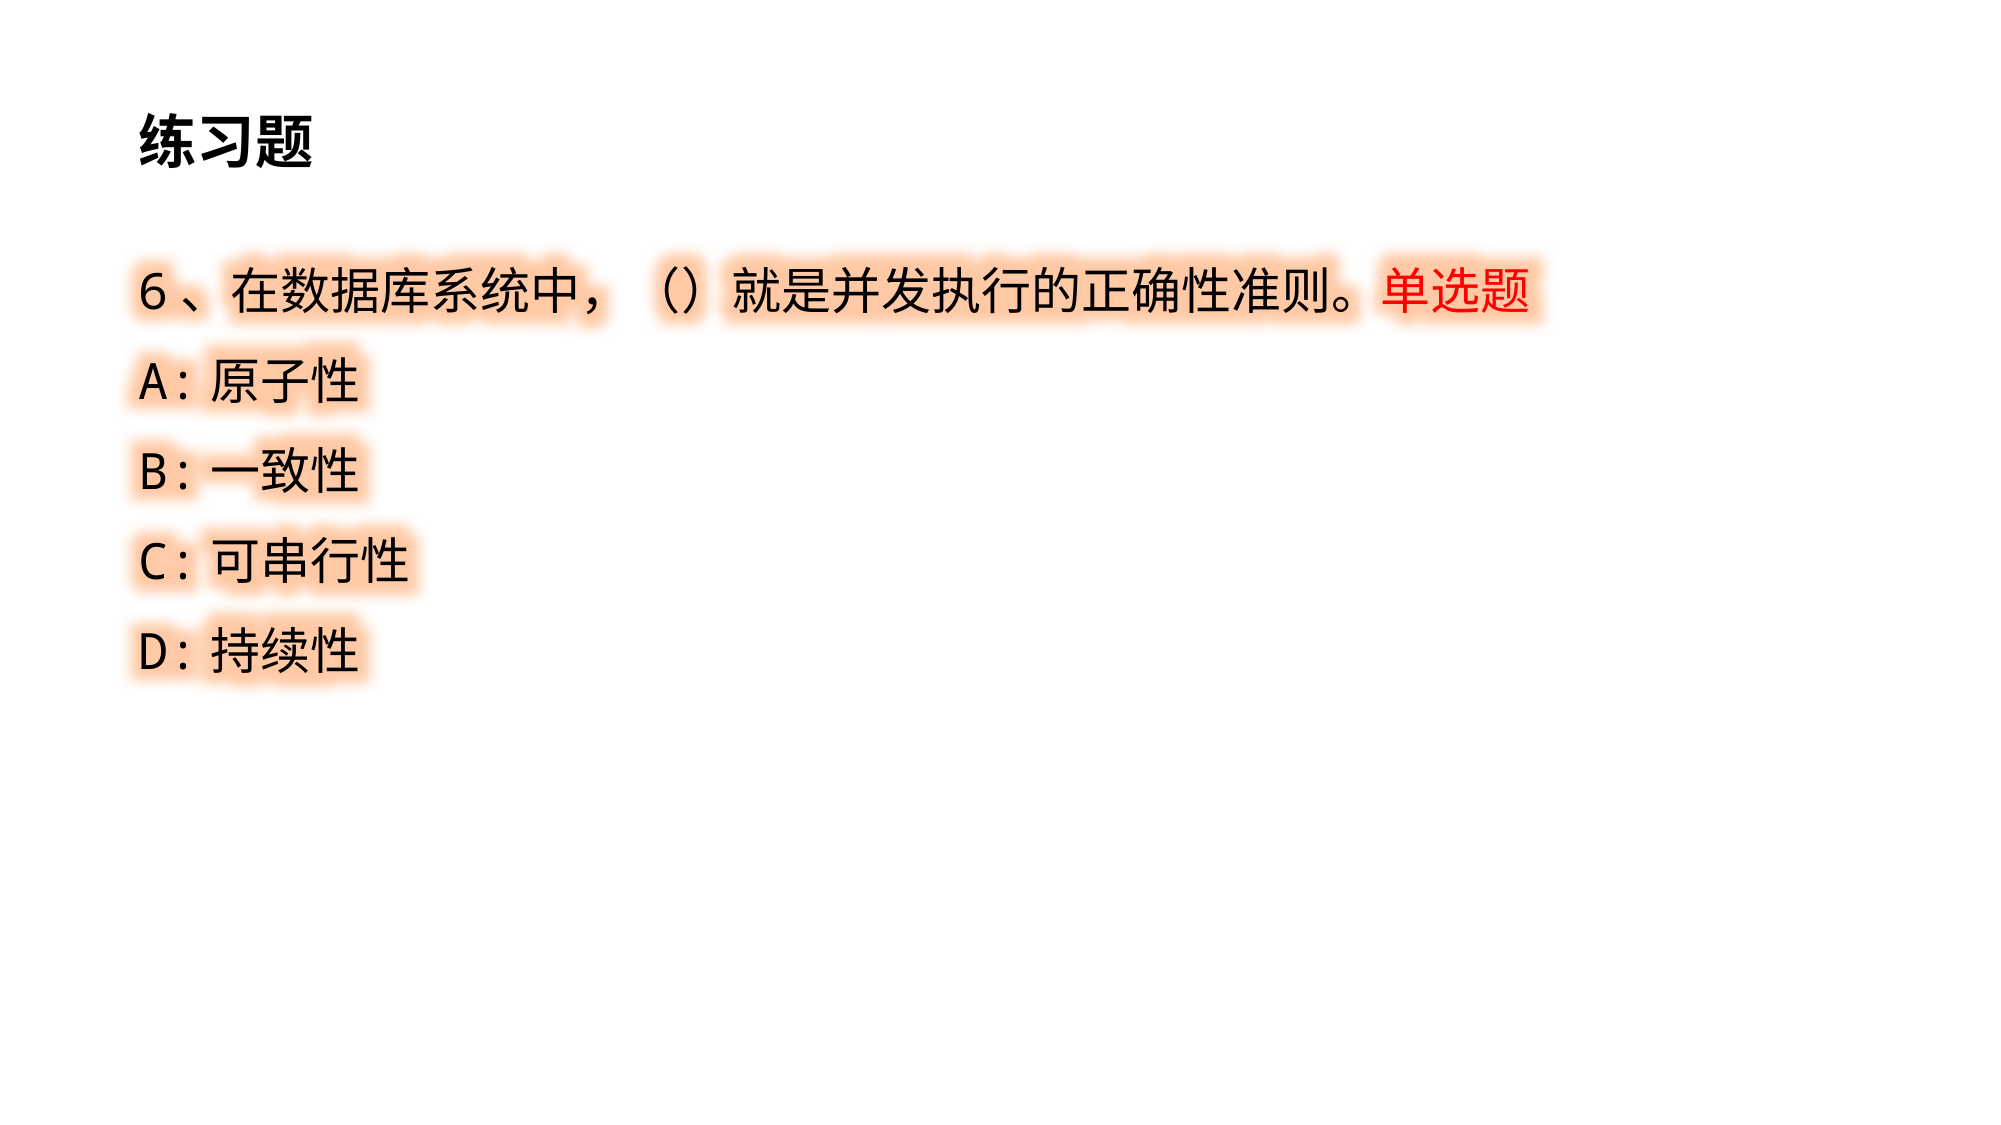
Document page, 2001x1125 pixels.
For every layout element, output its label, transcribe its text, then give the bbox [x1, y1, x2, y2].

text_box 数据库完整性 [117, 216, 1843, 1051]
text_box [113, 212, 1847, 1055]
text_box 练习题 [120, 95, 1568, 184]
text_box 6、在数据库系统中，（）就是并发执行的正确性准则。单选题 A:原子性 B:一致性 C:可串行性 D:持续性 [120, 219, 1839, 1047]
